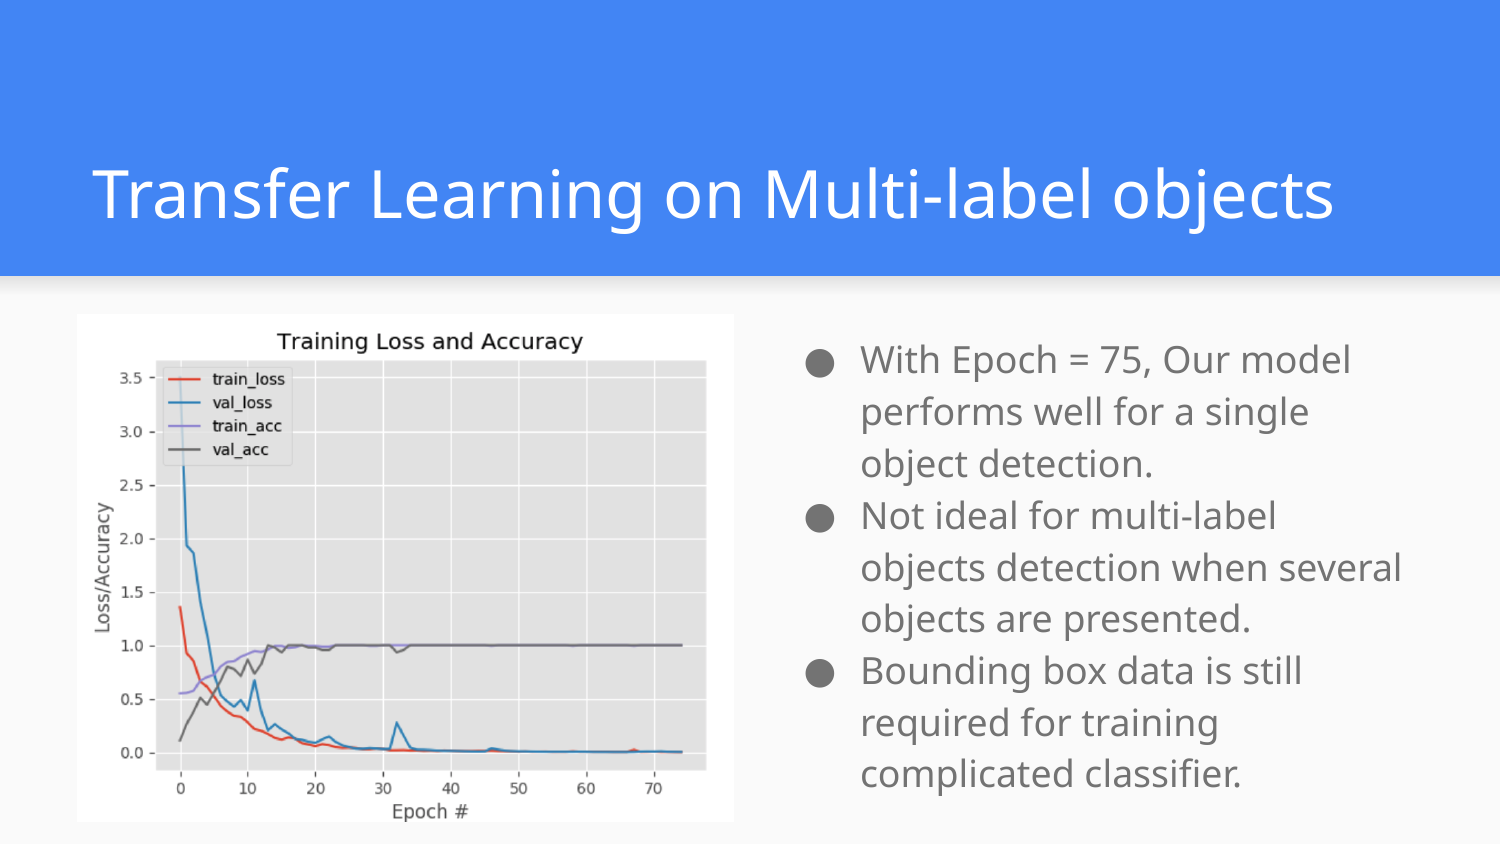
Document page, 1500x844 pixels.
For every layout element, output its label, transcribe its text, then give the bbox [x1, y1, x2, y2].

title Transfer Learning on Multi-label objects [77, 121, 1427, 248]
picture [77, 314, 734, 823]
list With Epoch = 75, Our model performs well for a single object detection. Not ideal for multi-label objects detection when several objects are presented. Bounding box data is still required for training complicated classifier. [770, 314, 1427, 760]
